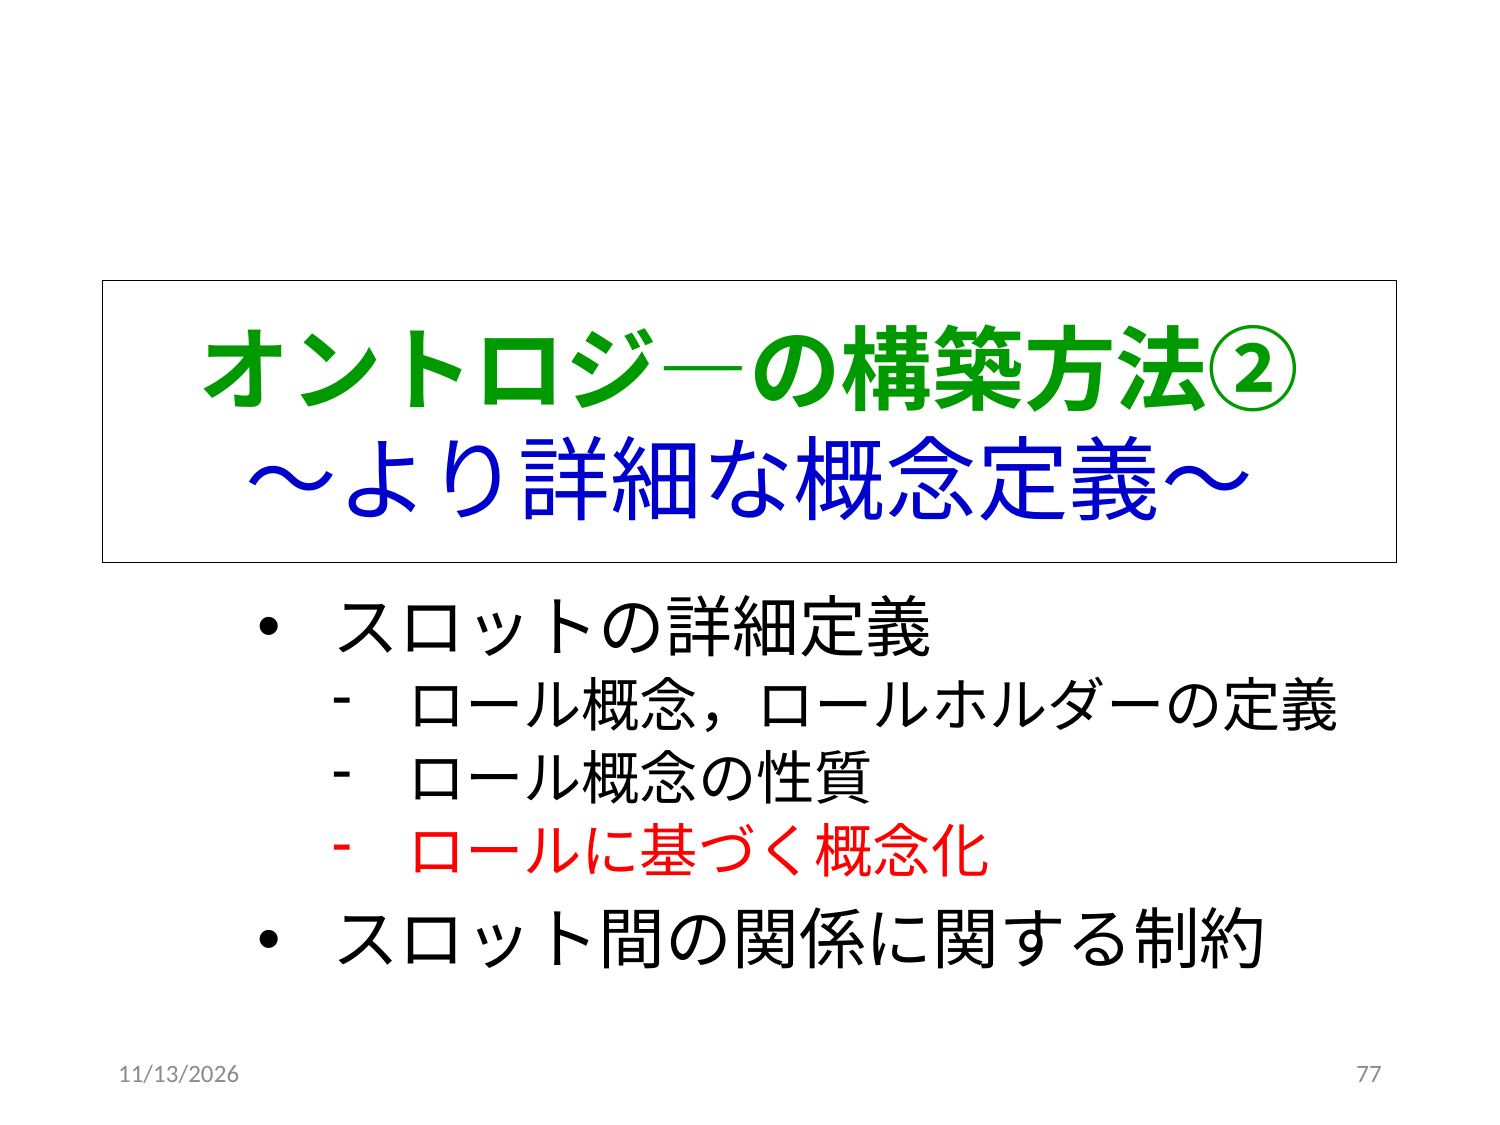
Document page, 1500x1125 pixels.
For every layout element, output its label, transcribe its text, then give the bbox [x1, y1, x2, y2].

title オントロジ―の構築方法② ～より詳細な概念定義～ [102, 280, 1397, 563]
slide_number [103, 1042, 441, 1103]
slide_number 77 [1059, 1042, 1397, 1103]
list スロットの詳細定義 ロール概念，ロールホルダーの定義 ロール概念の性質 ロールに基づく概念化 スロット間の関係に関する制約 [242, 586, 1397, 999]
